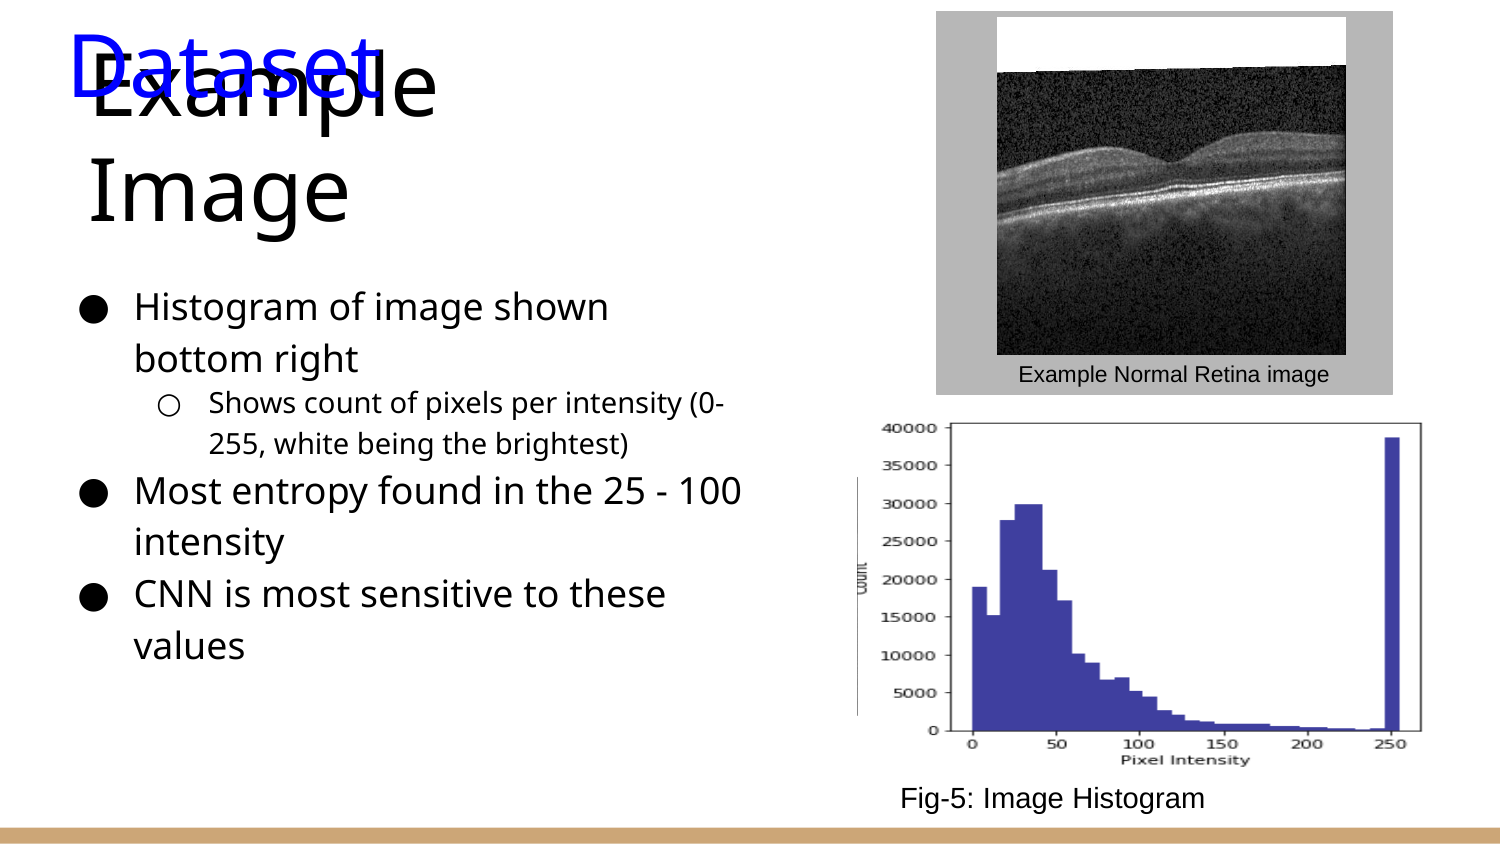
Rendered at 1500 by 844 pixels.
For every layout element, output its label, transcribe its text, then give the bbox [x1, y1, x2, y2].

text_box Example Normal Retina image [1003, 344, 1351, 398]
text_box [936, 11, 1393, 395]
title ... Dataset [51, 0, 474, 131]
picture [997, 17, 1346, 355]
text_box Fig-5: Image Histogram [884, 786, 1308, 820]
list Histogram of image shown bottom right Shows count of pixels per intensity (0-255, white being the brightest) Most entropy found in the 25 - 100 intensity CNN is most sensitive to these values [43, 261, 761, 812]
title Example Image [73, 117, 577, 254]
picture [856, 399, 1436, 777]
